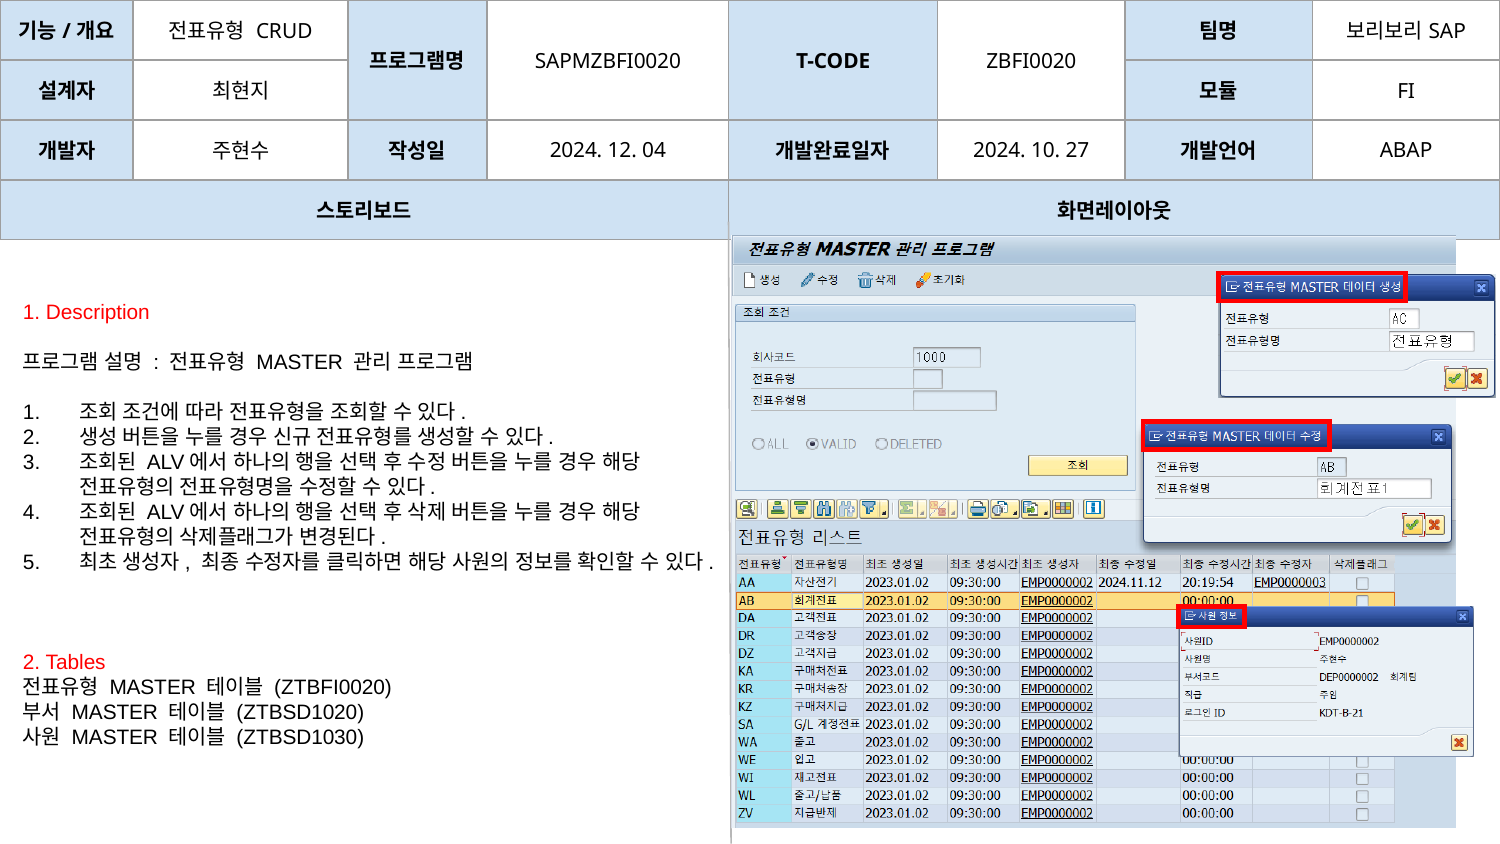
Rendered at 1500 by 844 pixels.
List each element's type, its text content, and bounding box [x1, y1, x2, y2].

picture [730, 235, 1497, 829]
table_header 보리보리SAP [1313, 1, 1499, 59]
table_cell FI [1313, 61, 1499, 119]
table_cell 개발언어 [1126, 121, 1312, 179]
text_box 1. Description 프로그램 설명 : 전표유형 MASTER 관리 프로그램 조회 조건에 따라 전표유형을 조회할 수 있다. 생성 버튼을 누를 경우 신규 전표유형를 생성할 수 있다. 조회된 ALV에서 하나의 행을 선택 후 수정 버튼을 누를 경우 해당 전표유형의 전표유형명을 수정할 수 있다. 조회된 ALV에서 하나의 행을 선택 후 삭제 버튼을 누를 경우 해당 전표유형의 삭제플래그가 변경된다. 최초 생성자, 최종 수정자를 클릭하면 해당 사원의 정보를 확인할 수 있다. 2. Tables 전표유형 MASTER 테이블 (ZTBFI0020) 부서 MASTER 테이블 (ZTBSD1020) 사원 MASTER 테이블 (ZTBSD1030) [8, 291, 723, 756]
table_cell 개발자 [1, 121, 132, 179]
table_header 팀명 [1126, 1, 1312, 59]
table_cell 설계자 [1, 61, 132, 119]
table_cell 모듈 [1126, 61, 1312, 119]
table_cell 주현수 [134, 121, 347, 179]
table_cell 개발완료일자 [729, 121, 937, 179]
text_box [728, 221, 732, 236]
table_cell 2024. 10. 27 [938, 121, 1124, 179]
table_cell 스토리보드 [1, 181, 728, 239]
table_cell 작성일 [349, 121, 486, 179]
table_cell 최현지 [134, 61, 347, 119]
table_header 전표유형 CRUD [134, 1, 347, 59]
table_cell ABAP [1313, 121, 1499, 179]
table_cell 화면레이아웃 [729, 181, 1499, 239]
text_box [728, 834, 732, 844]
table_header SAPMZBFI0020 [488, 1, 728, 119]
table_header 기능/개요 [1, 1, 132, 59]
table_header T-CODE [729, 1, 937, 119]
table_cell 2024. 12. 04 [488, 121, 728, 179]
table_header ZBFI0020 [938, 1, 1124, 119]
table_header 프로그램명 [349, 1, 486, 119]
